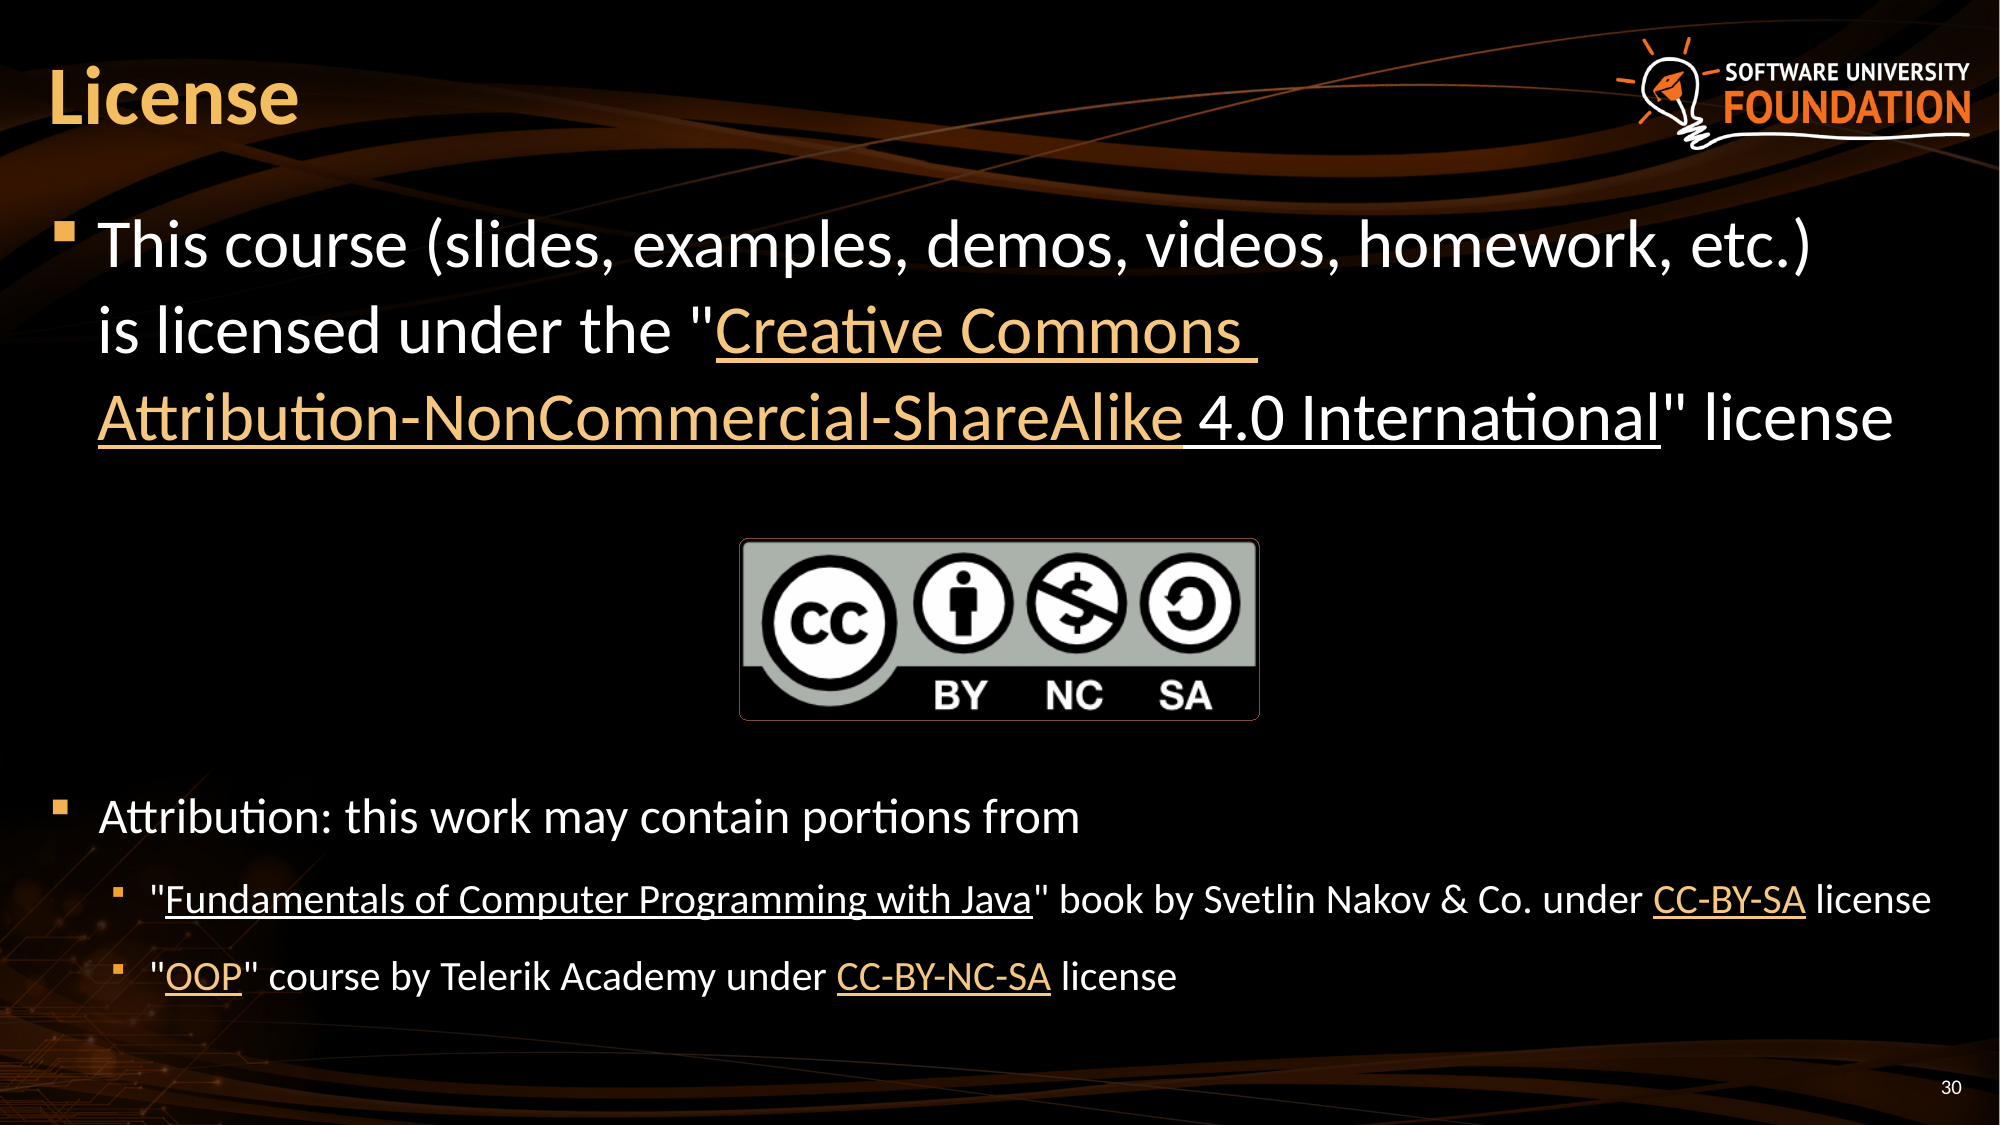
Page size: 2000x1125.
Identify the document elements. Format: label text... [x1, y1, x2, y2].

picture [0, 0, 2000, 1125]
list This course (slides, examples, demos, videos, homework, etc.) is licensed under the "Creative Commons Attribution-NonCommercial-ShareAlike 4.0 International" license [31, 188, 1968, 484]
title License [30, 6, 1602, 189]
list Attribution: this work may contain portions from "Fundamentals of Computer Programming with Java" book by Svetlin Nakov & Co. under CC-BY-SA license "OOP" course by Telerik Academy under CC-BY-NC-SA license [30, 774, 1968, 1103]
